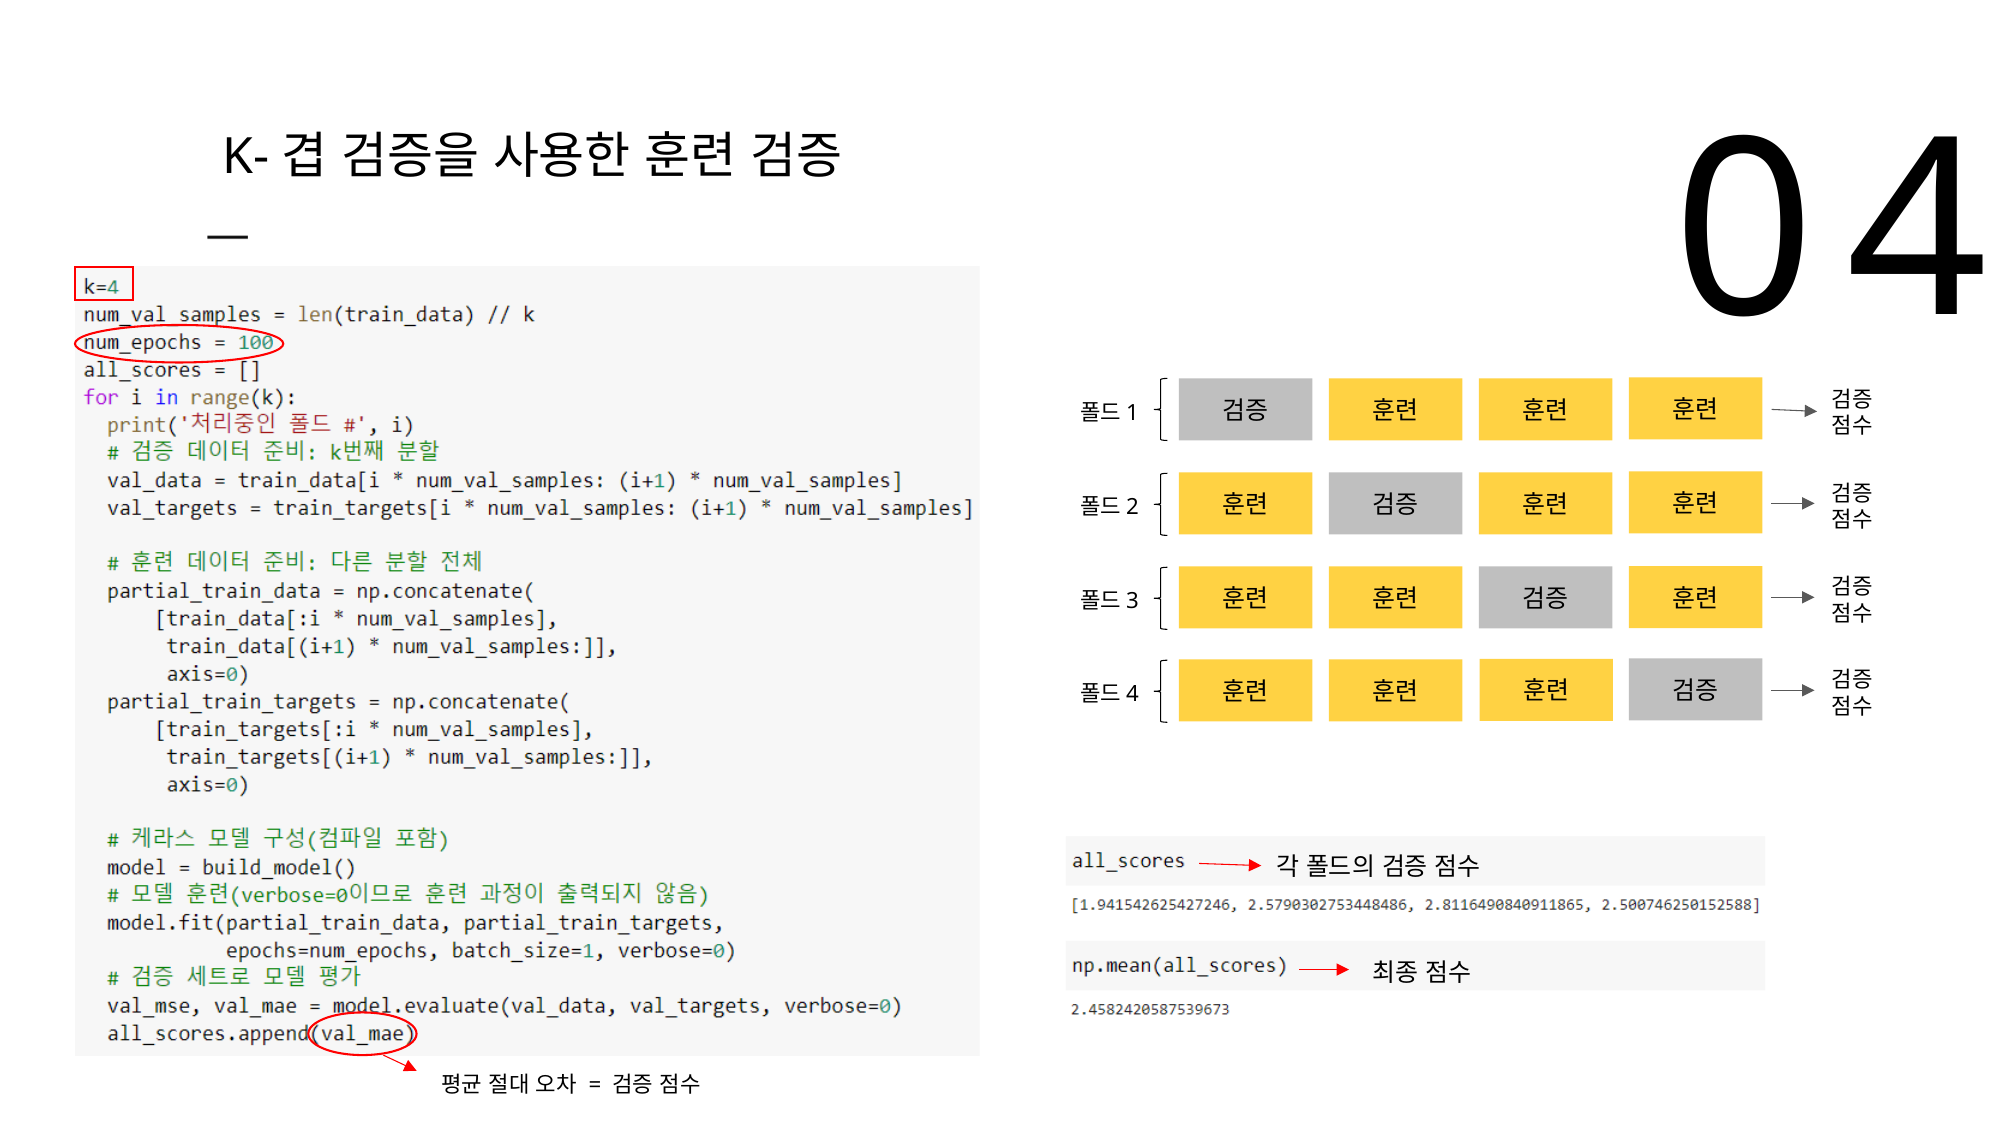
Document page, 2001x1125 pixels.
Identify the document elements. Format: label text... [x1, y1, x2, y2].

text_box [207, 231, 248, 243]
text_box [1771, 409, 1815, 413]
text_box 검증 [1328, 471, 1463, 535]
text_box 훈련 [1628, 470, 1763, 534]
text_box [1065, 826, 1766, 1026]
text_box 폴드3 [1065, 578, 1154, 621]
text_box 검증 점수 [1817, 658, 1888, 727]
text_box 훈련 [1478, 471, 1613, 535]
text_box 검증 [1178, 377, 1313, 441]
text_box 검증 [1478, 565, 1613, 629]
text_box 검증 점수 [1817, 377, 1888, 446]
text_box 훈련 [1178, 658, 1313, 722]
text_box 훈련 [1328, 658, 1463, 722]
text_box 훈련 [1328, 565, 1463, 629]
text_box [1154, 472, 1168, 536]
text_box 검증 [1628, 657, 1763, 721]
text_box 훈련 [1178, 471, 1313, 535]
text_box [1154, 377, 1168, 442]
text_box 검증 점수 [1817, 565, 1888, 634]
picture [74, 266, 980, 1056]
text_box 폴드1 [1065, 390, 1154, 433]
text_box 폴드2 [1065, 484, 1154, 527]
text_box 평균 절대 오차 = 검증 점수 [426, 1062, 716, 1105]
text_box 04 [1604, 60, 2000, 372]
text_box 훈련 [1178, 565, 1313, 629]
text_box K-겹 검증을 사용한 훈련 검증 [207, 116, 909, 191]
text_box 훈련 [1478, 377, 1613, 441]
text_box 폴드4 [1065, 671, 1154, 714]
text_box 훈련 [1328, 377, 1463, 441]
text_box 검증 점수 [1817, 471, 1888, 540]
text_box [383, 1055, 417, 1071]
text_box 훈련 [1628, 376, 1763, 441]
text_box 훈련 [1478, 658, 1614, 722]
text_box [1154, 566, 1168, 630]
text_box [1154, 659, 1168, 723]
text_box 훈련 [1628, 565, 1763, 629]
